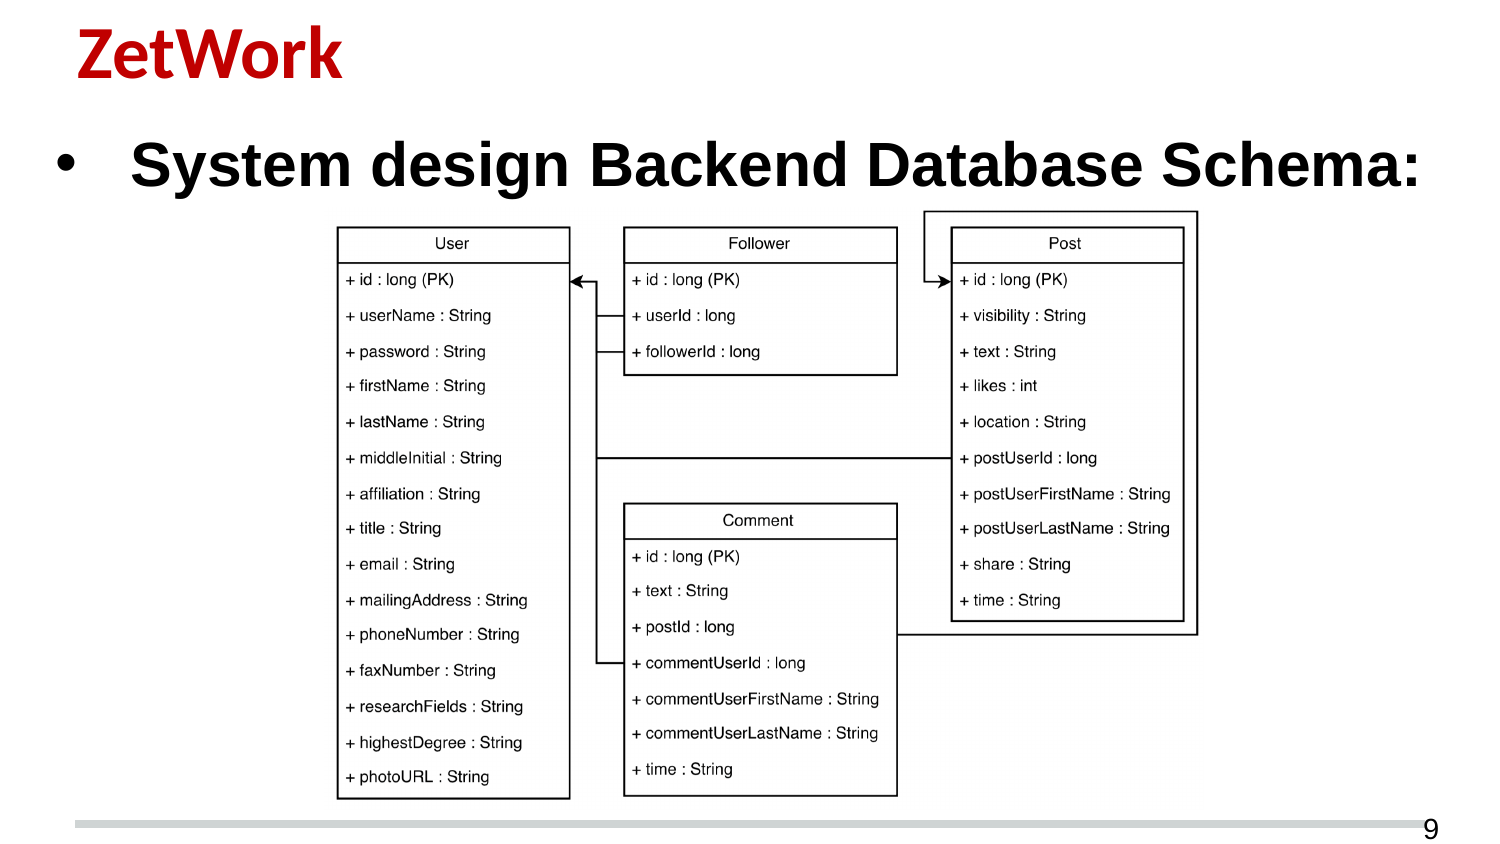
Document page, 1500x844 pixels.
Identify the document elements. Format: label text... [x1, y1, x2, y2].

title ZetWork [62, 46, 1388, 109]
picture [324, 207, 1205, 810]
list System design Backend Database Schema: [40, 109, 1478, 777]
slide_number 8 [1412, 805, 1500, 840]
